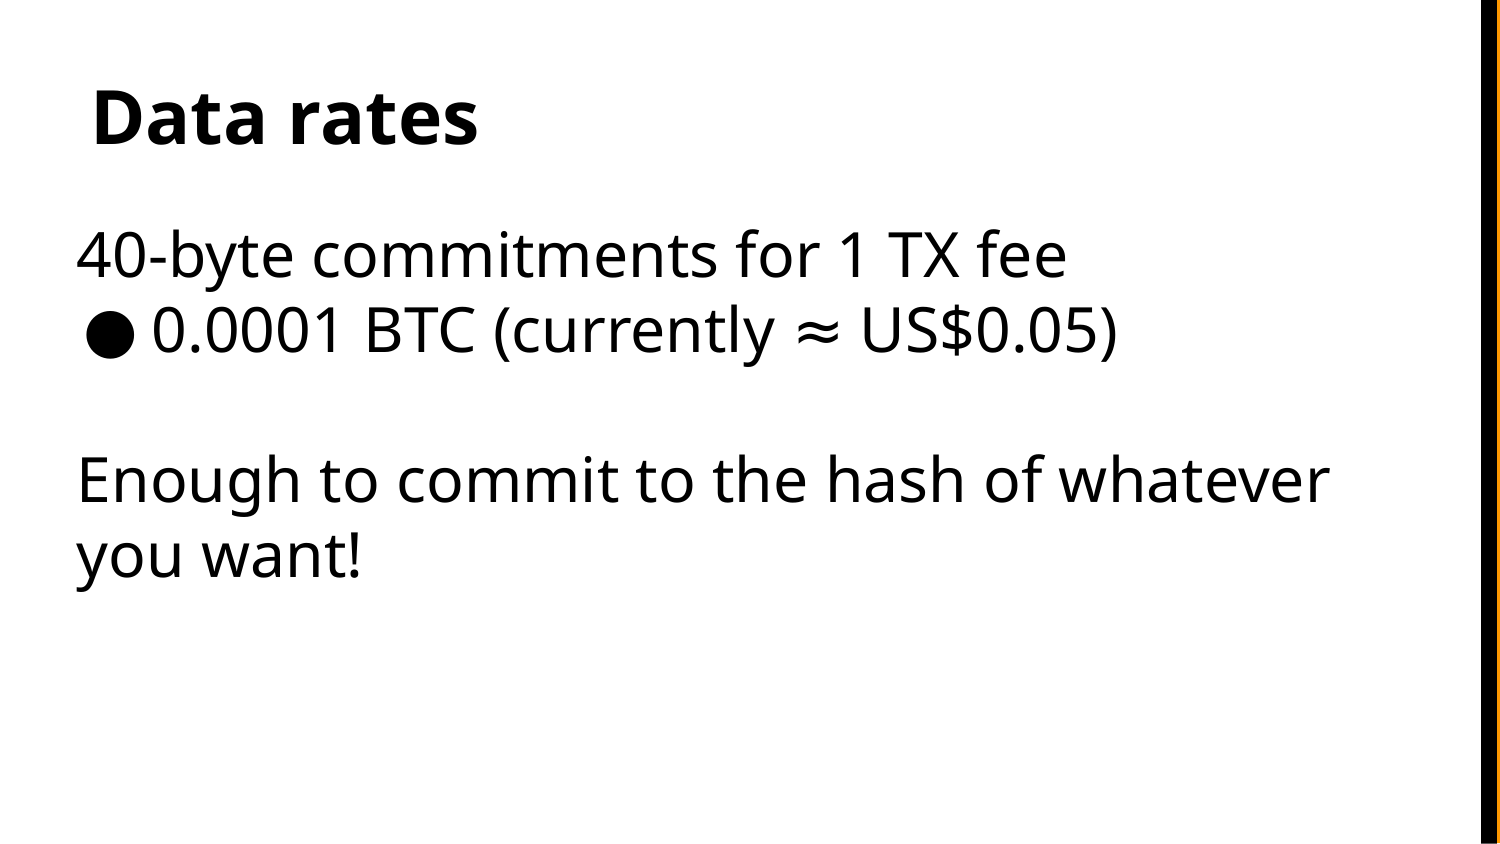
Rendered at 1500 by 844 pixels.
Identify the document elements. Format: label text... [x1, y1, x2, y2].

text_box 40-byte commitments for 1 TX fee 0.0001 BTC (currently ≈ US$0.05) Enough to commit to the hash of whatever you want! [61, 200, 1439, 366]
title Data rates [75, 33, 1425, 175]
